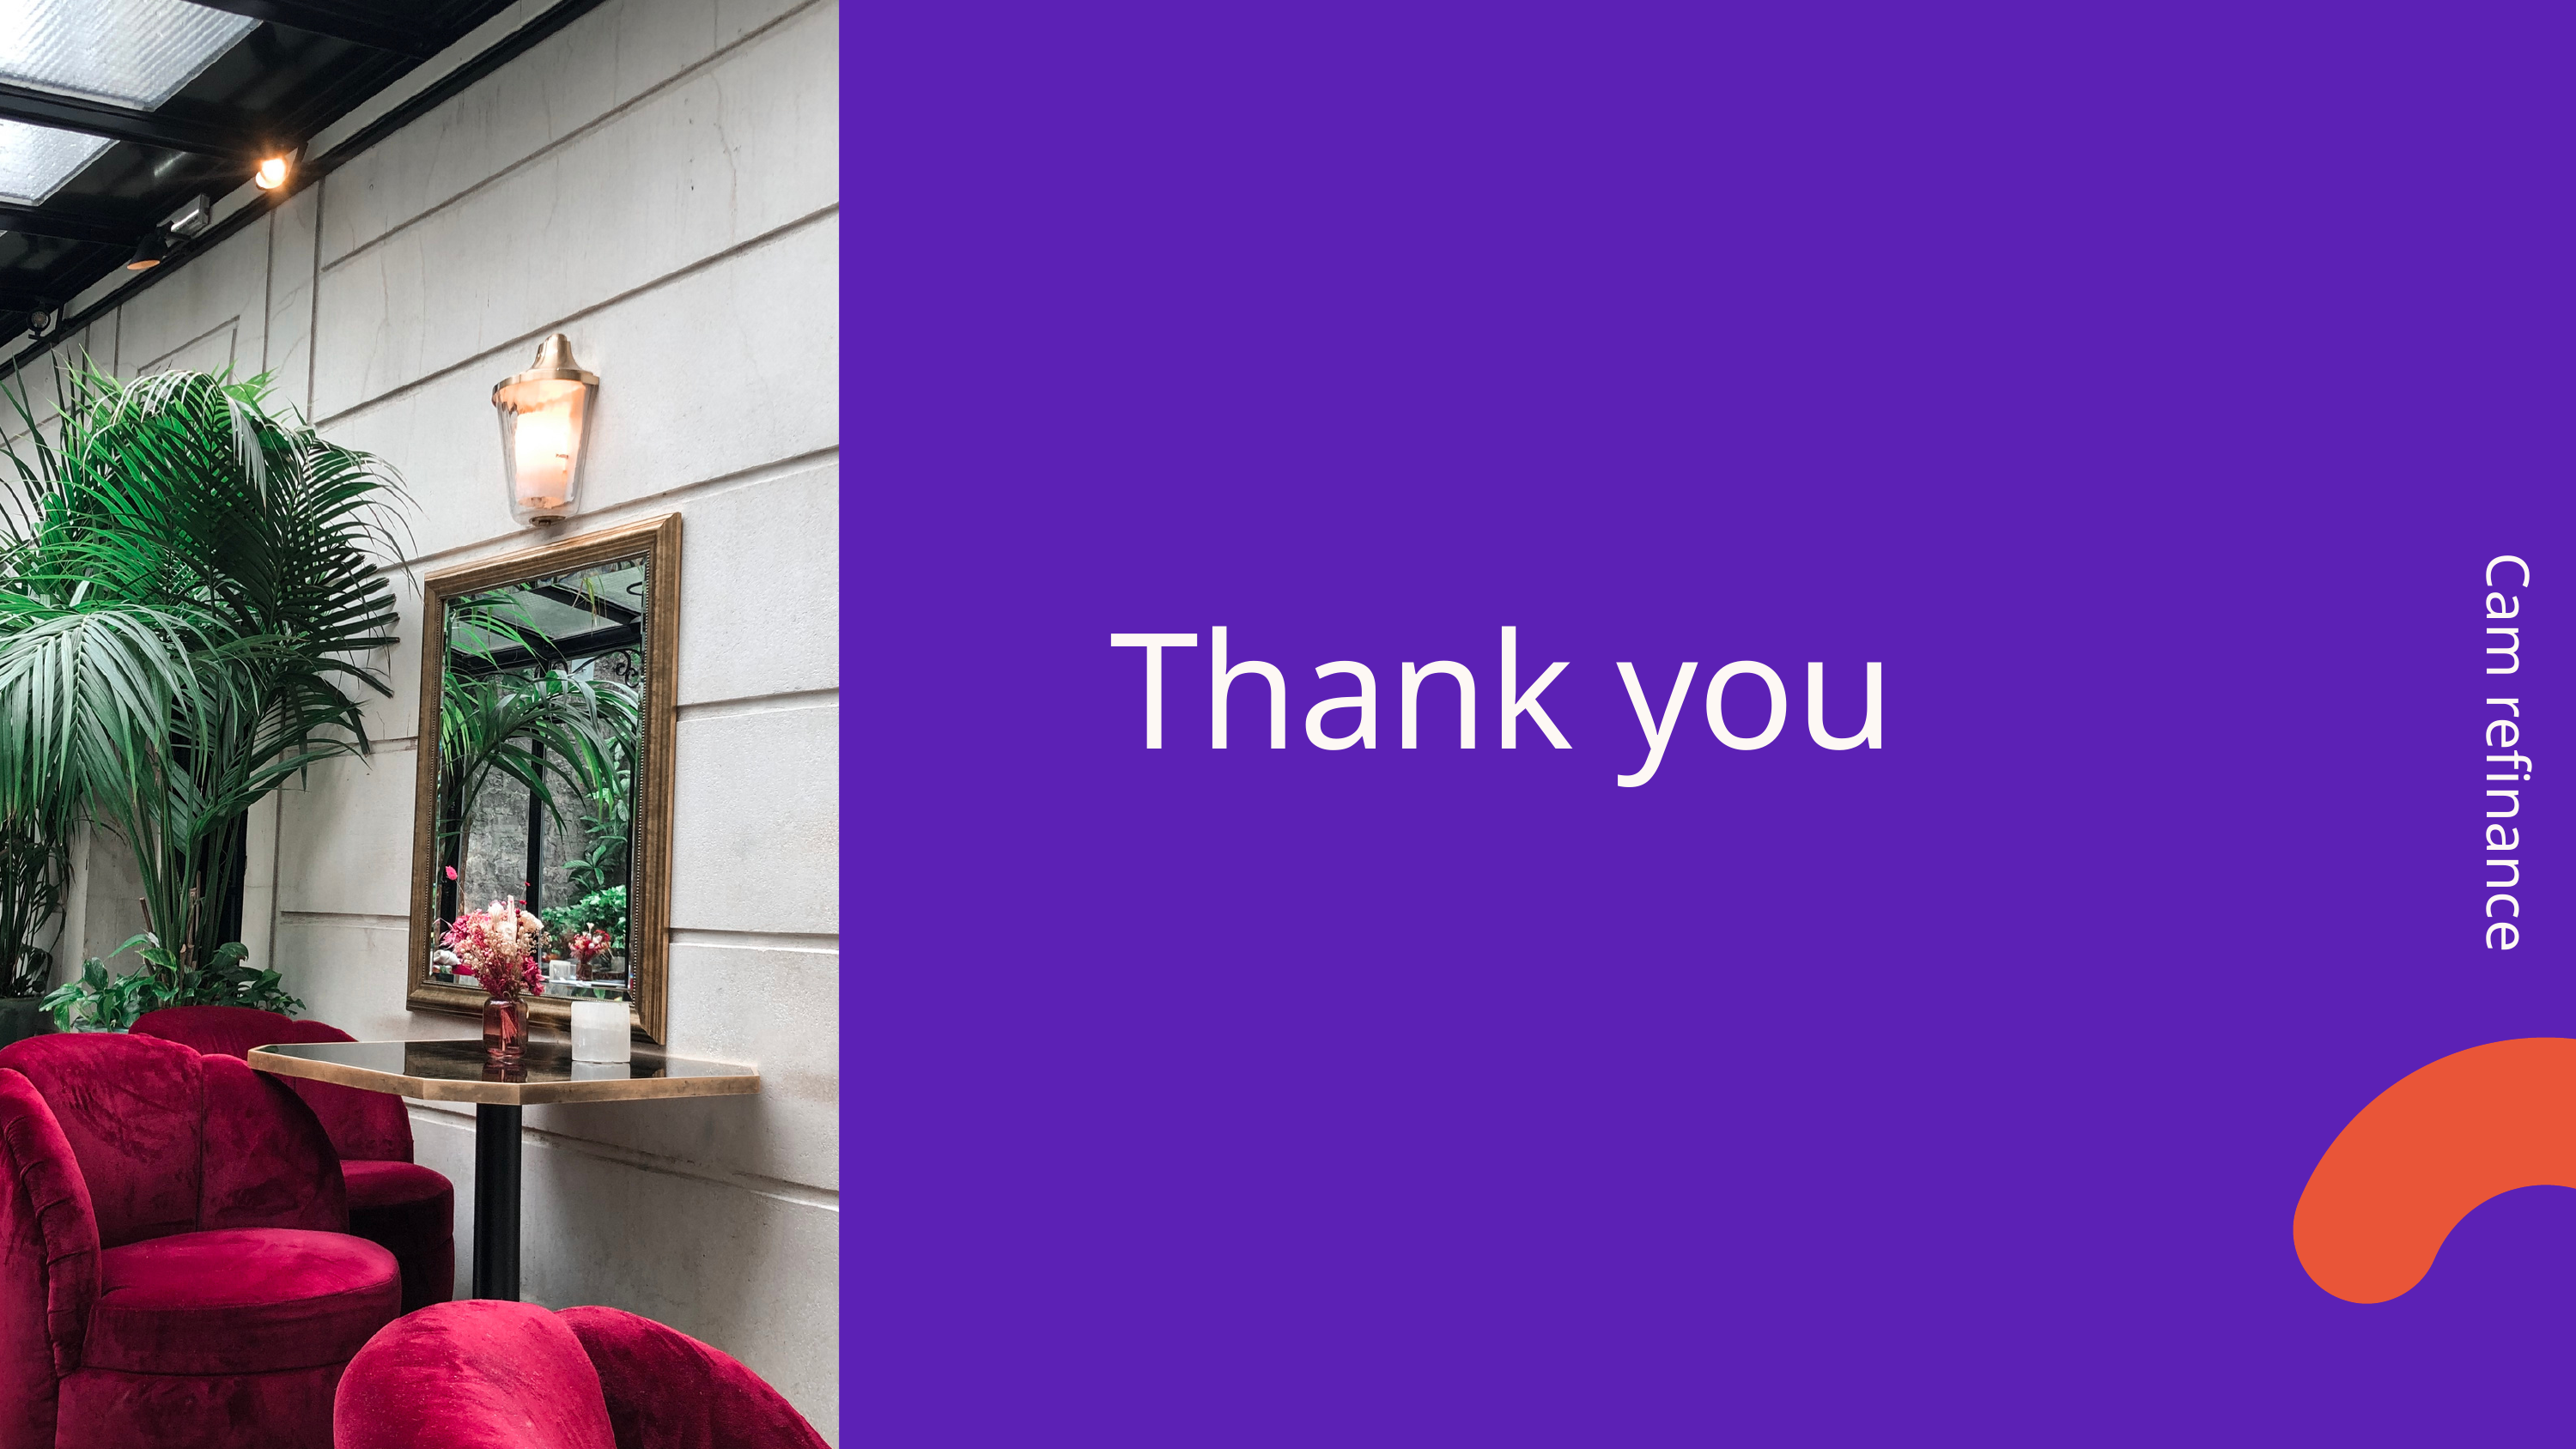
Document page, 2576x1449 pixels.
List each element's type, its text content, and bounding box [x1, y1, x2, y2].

text_box Thank you [1109, 603, 2190, 781]
text_box Cam refinance [2475, 552, 2546, 1035]
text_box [2293, 1037, 2576, 1304]
picture [0, 0, 840, 1449]
